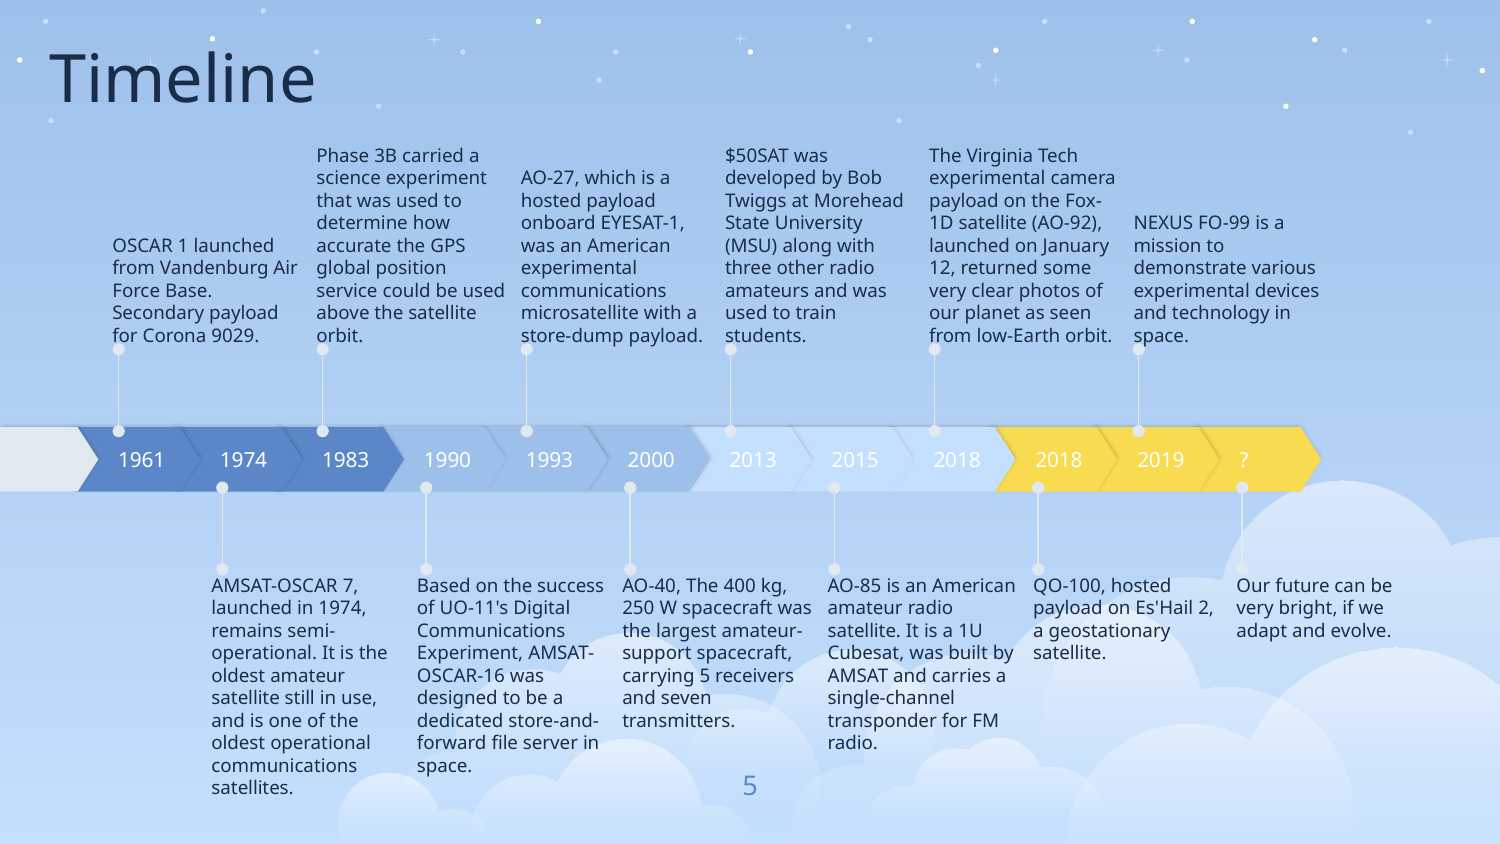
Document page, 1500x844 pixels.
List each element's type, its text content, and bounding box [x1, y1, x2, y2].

text_box 2018 [896, 427, 1016, 492]
text_box Our future can be very bright, if we adapt and evolve. [1236, 573, 1397, 661]
text_box 1983 [285, 427, 405, 492]
text_box 1974 [183, 427, 303, 492]
title Timeline [49, 51, 1073, 117]
text_box AO-27, which is a hosted payload onboard EYESAT-1, was an American experimental communications microsatellite with a store-dump payload. [520, 258, 714, 346]
text_box [0, 427, 99, 492]
text_box AO-85 is an American amateur radio satellite. It is a 1U Cubesat, was built by AMSAT and carries a single-channel transponder for FM radio. [827, 573, 1021, 661]
text_box Phase 3B carried a science experiment that was used to determine how accurate the GPS global position service could be used above the satellite orbit. [316, 258, 510, 346]
text_box 1993 [488, 427, 608, 492]
text_box 2013 [693, 427, 812, 492]
text_box NEXUS FO-99 is a mission to demonstrate various experimental devices and technology in space. [1133, 258, 1327, 346]
text_box QO-100, hosted payload on Es'Hail 2, a geostationary satellite. [1033, 573, 1226, 661]
slide_number 5 [705, 754, 795, 819]
text_box 2018 [999, 427, 1118, 492]
text_box Based on the success of UO-11's Digital Communications Experiment, AMSAT-OSCAR-16 was designed to be a dedicated store-and-forward file server in space. [416, 573, 610, 661]
text_box 2019 [1101, 427, 1220, 492]
text_box 1961 [81, 427, 201, 492]
text_box $50SAT was developed by Bob Twiggs at Morehead State University (MSU) along with three other radio amateurs and was used to train students. [725, 258, 918, 346]
text_box 1990 [386, 427, 506, 492]
text_box AO-40, The 400 kg, 250 W spacecraft was the largest amateur-support spacecraft, carrying 5 receivers and seven transmitters. [622, 573, 816, 661]
text_box ? [1203, 427, 1322, 492]
text_box The Virginia Tech experimental camera payload on the Fox-1D satellite (AO-92), launched on January 12, returned some very clear photos of our planet as seen from low-Earth orbit. [929, 258, 1123, 346]
text_box AMSAT-OSCAR 7, launched in 1974, remains semi-operational. It is the oldest amateur satellite still in use, and is one of the oldest operational communications satellites. [211, 573, 405, 661]
text_box 2015 [794, 427, 914, 492]
text_box OSCAR 1 launched from Vandenburg Air Force Base. Secondary payload for Corona 9029. [112, 258, 306, 346]
text_box 2000 [591, 427, 710, 492]
